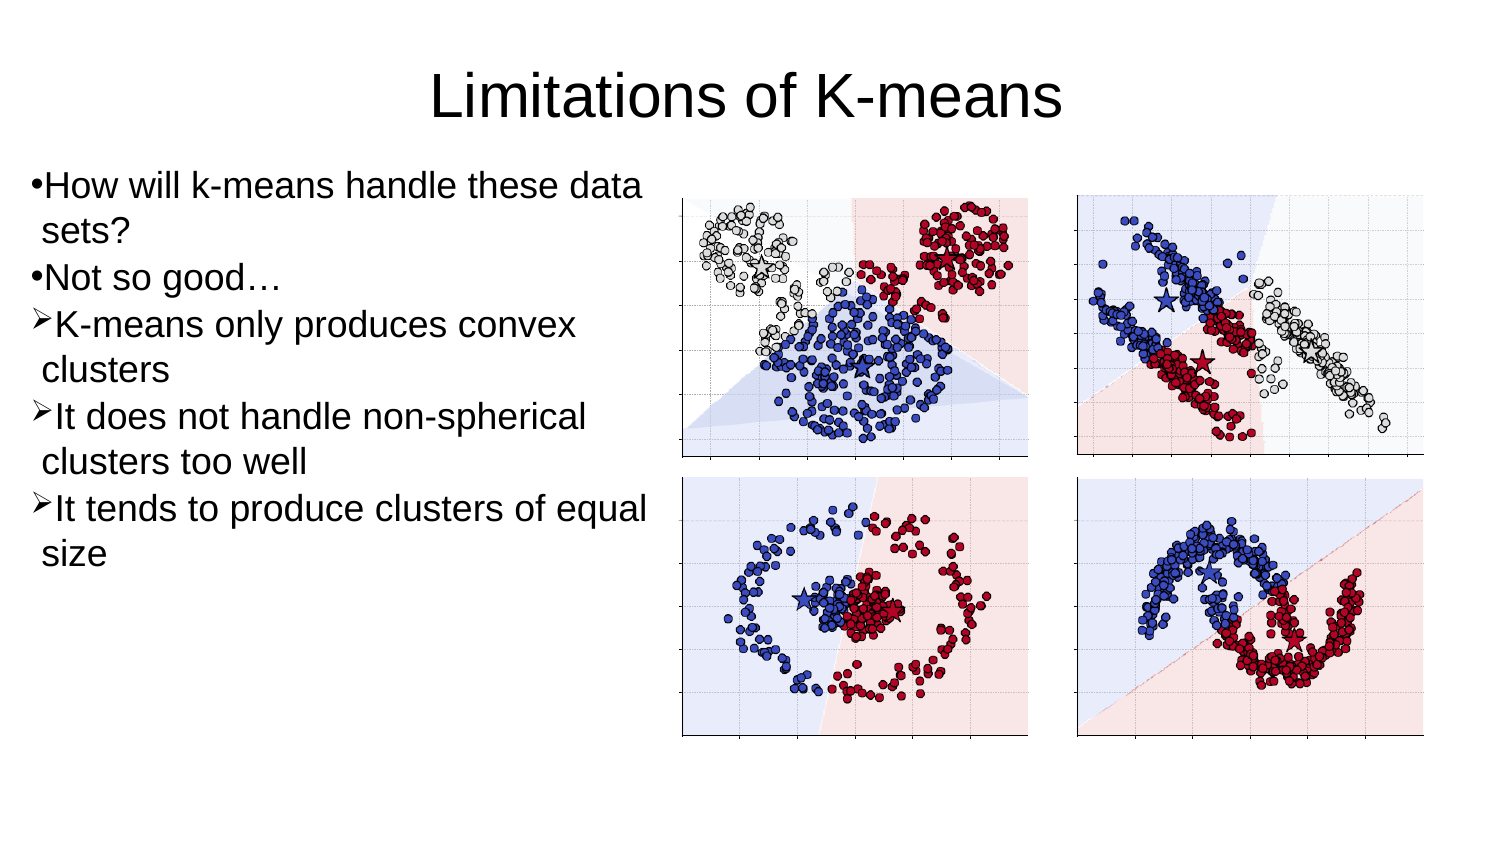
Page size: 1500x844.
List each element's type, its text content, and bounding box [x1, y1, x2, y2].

text_box [678, 477, 1028, 737]
text_box [1073, 477, 1424, 737]
text_box [1073, 195, 1424, 455]
text_box Limitations of K-means [24, 21, 1470, 163]
text_box [678, 198, 1028, 458]
text_box How will k-means handle these data sets? Not so good… K-means only produces convex clusters It does not handle non-spherical clusters too well It tends to produce clusters of equal size [30, 161, 650, 812]
